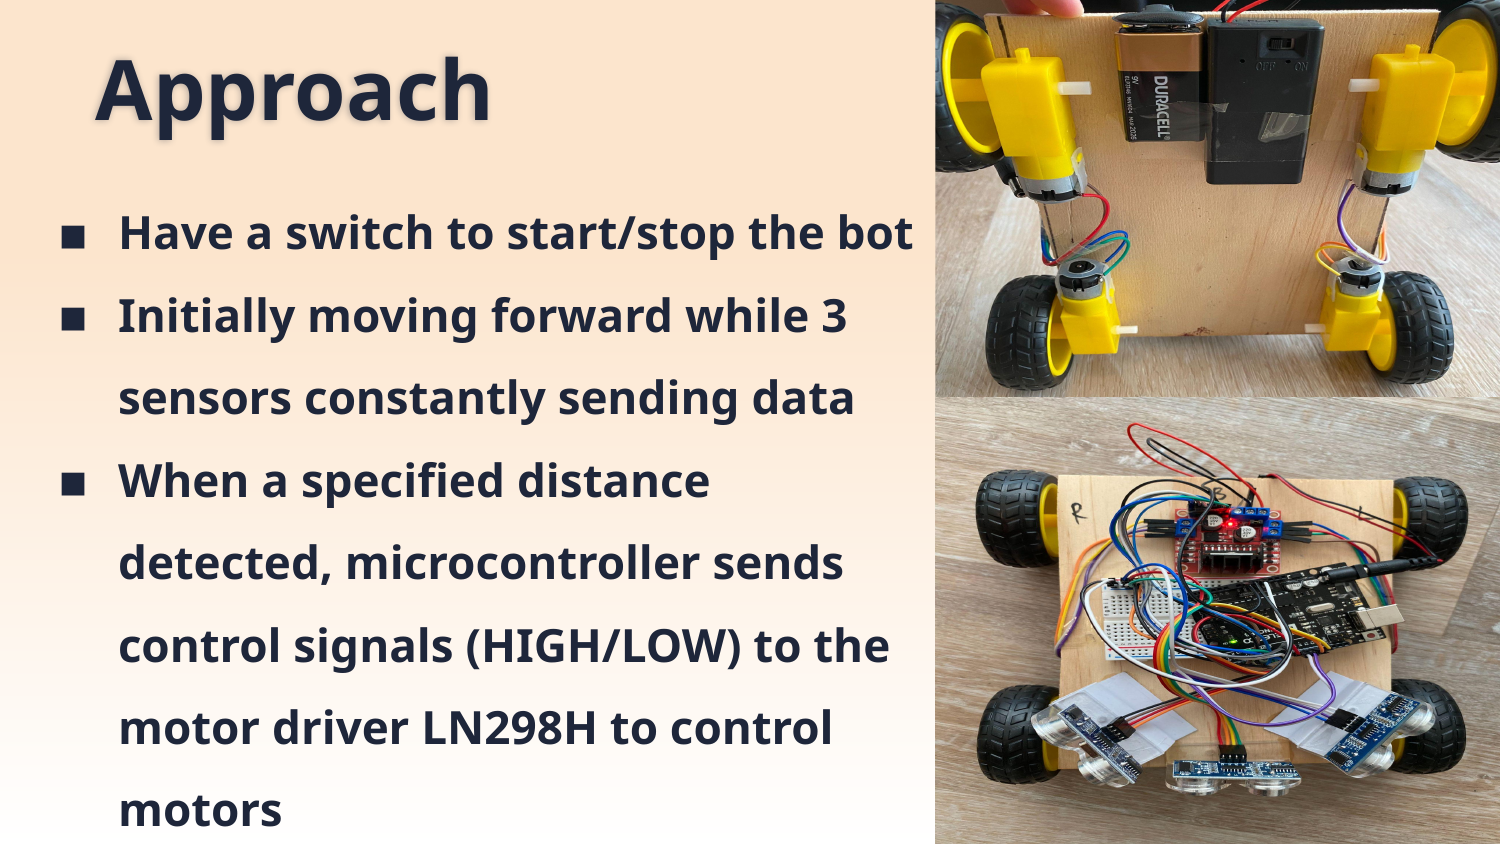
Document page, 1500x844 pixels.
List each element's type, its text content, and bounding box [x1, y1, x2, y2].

title Approach [95, 47, 626, 139]
picture [935, 0, 1500, 844]
list Have a switch to start/stop the bot Initially moving forward while 3 sensors constantly sending data When a specified distance detected, microcontroller sends control signals (HIGH/LOW) to the motor driver LN298H to control motors [43, 176, 930, 800]
